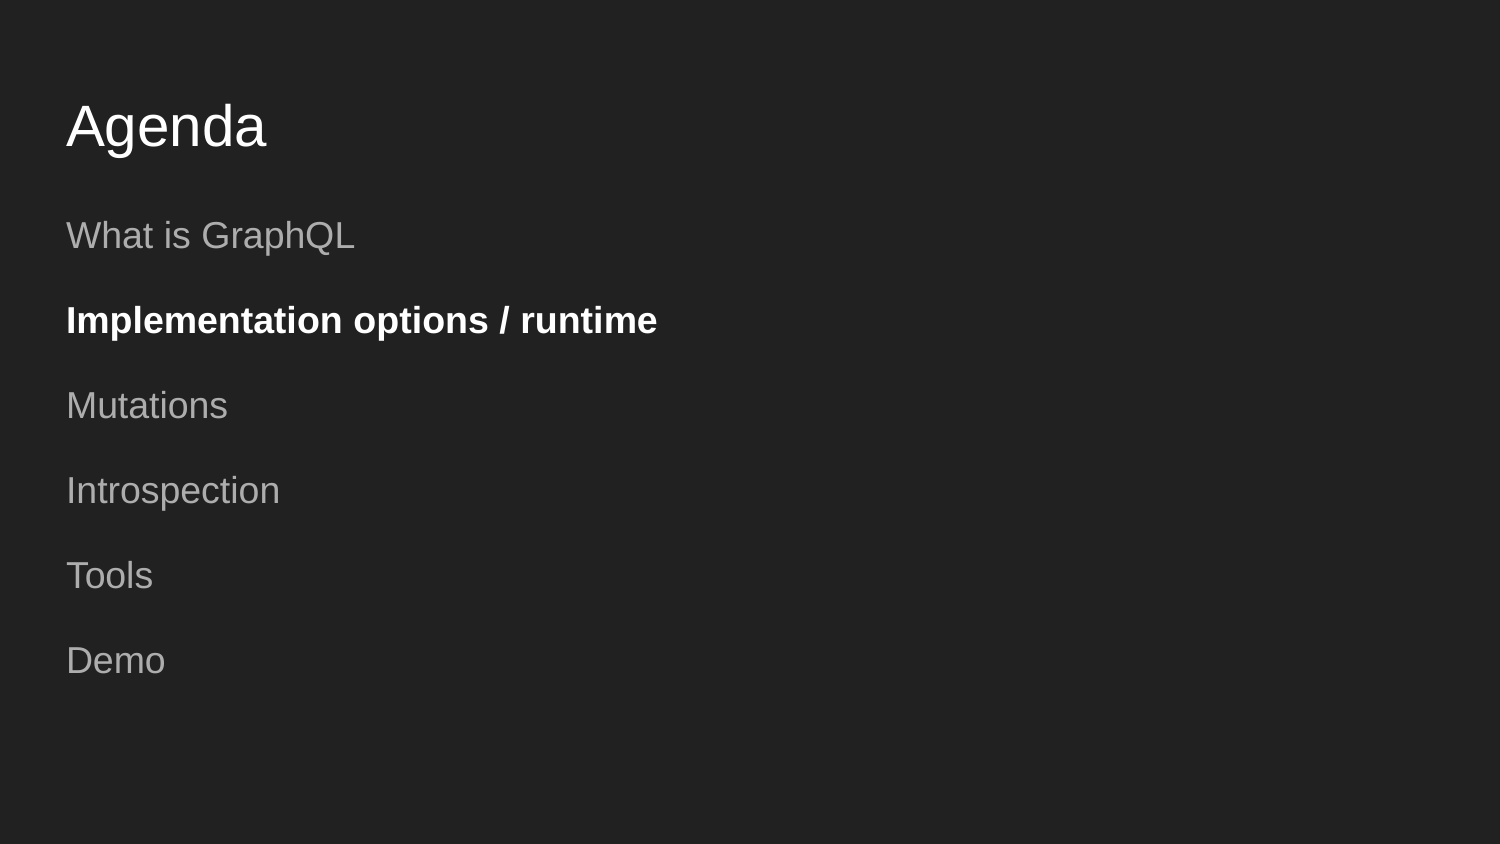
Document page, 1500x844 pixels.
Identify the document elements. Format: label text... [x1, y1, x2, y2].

list What is GraphQL Implementation options / runtime Mutations Introspection Tools Demo [51, 189, 1449, 750]
title Agenda [51, 72, 1449, 167]
